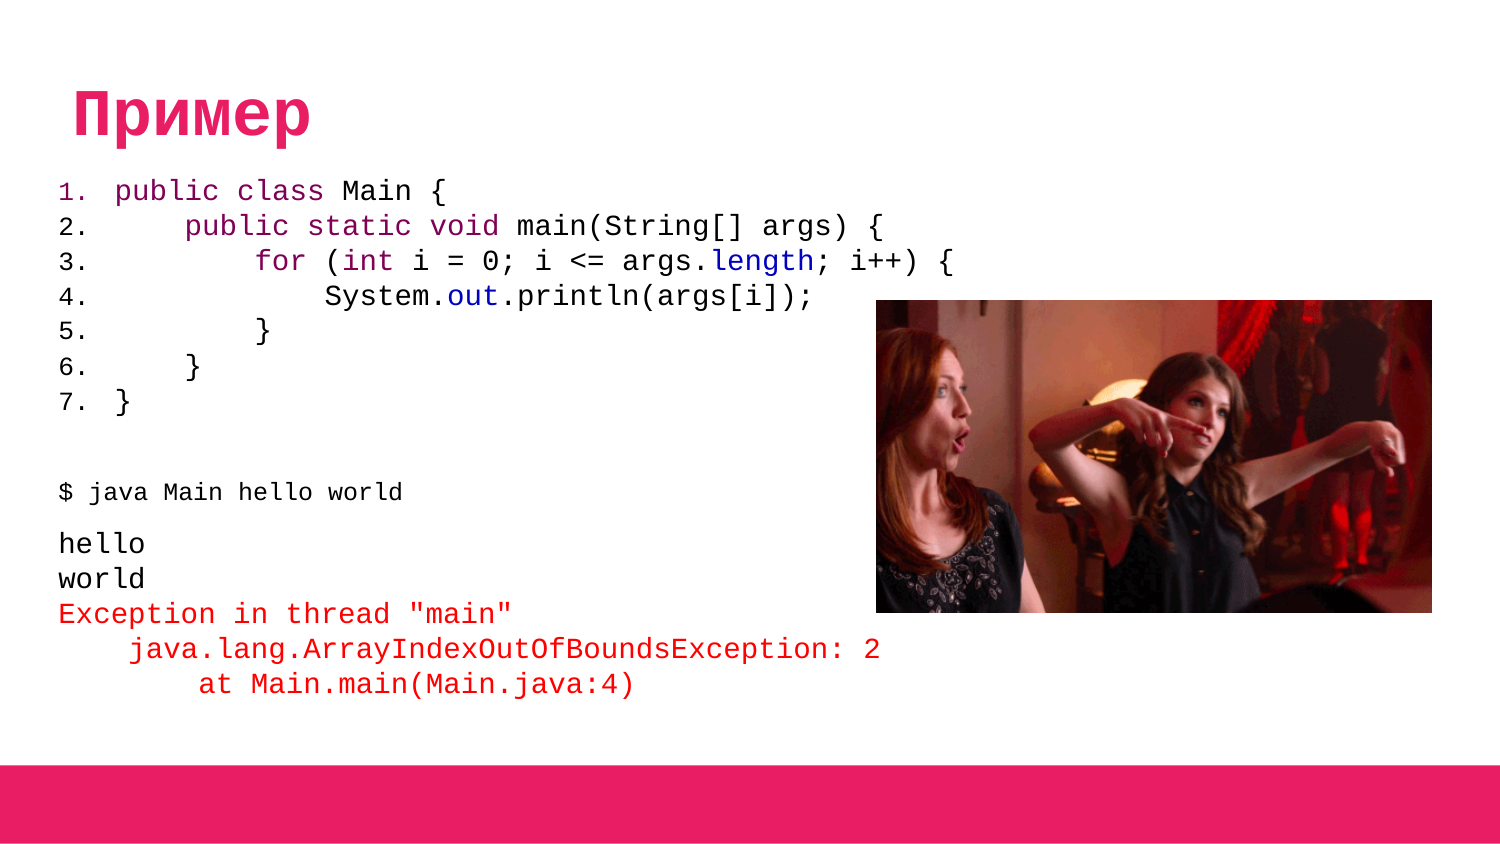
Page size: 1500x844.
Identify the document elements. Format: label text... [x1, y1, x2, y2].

picture [876, 300, 1432, 614]
title Пример [57, 54, 1273, 164]
text_box public class Main { public static void main(String[] args) { for (int i = 0; i <= args.length; i++) { System.out.println(args[i]); } } } $ java Main hello world [43, 163, 1089, 513]
text_box hello world Exception in thread "main" java.lang.ArrayIndexOutOfBoundsException: 2 at Main.main(Main.java:4) [43, 516, 967, 707]
